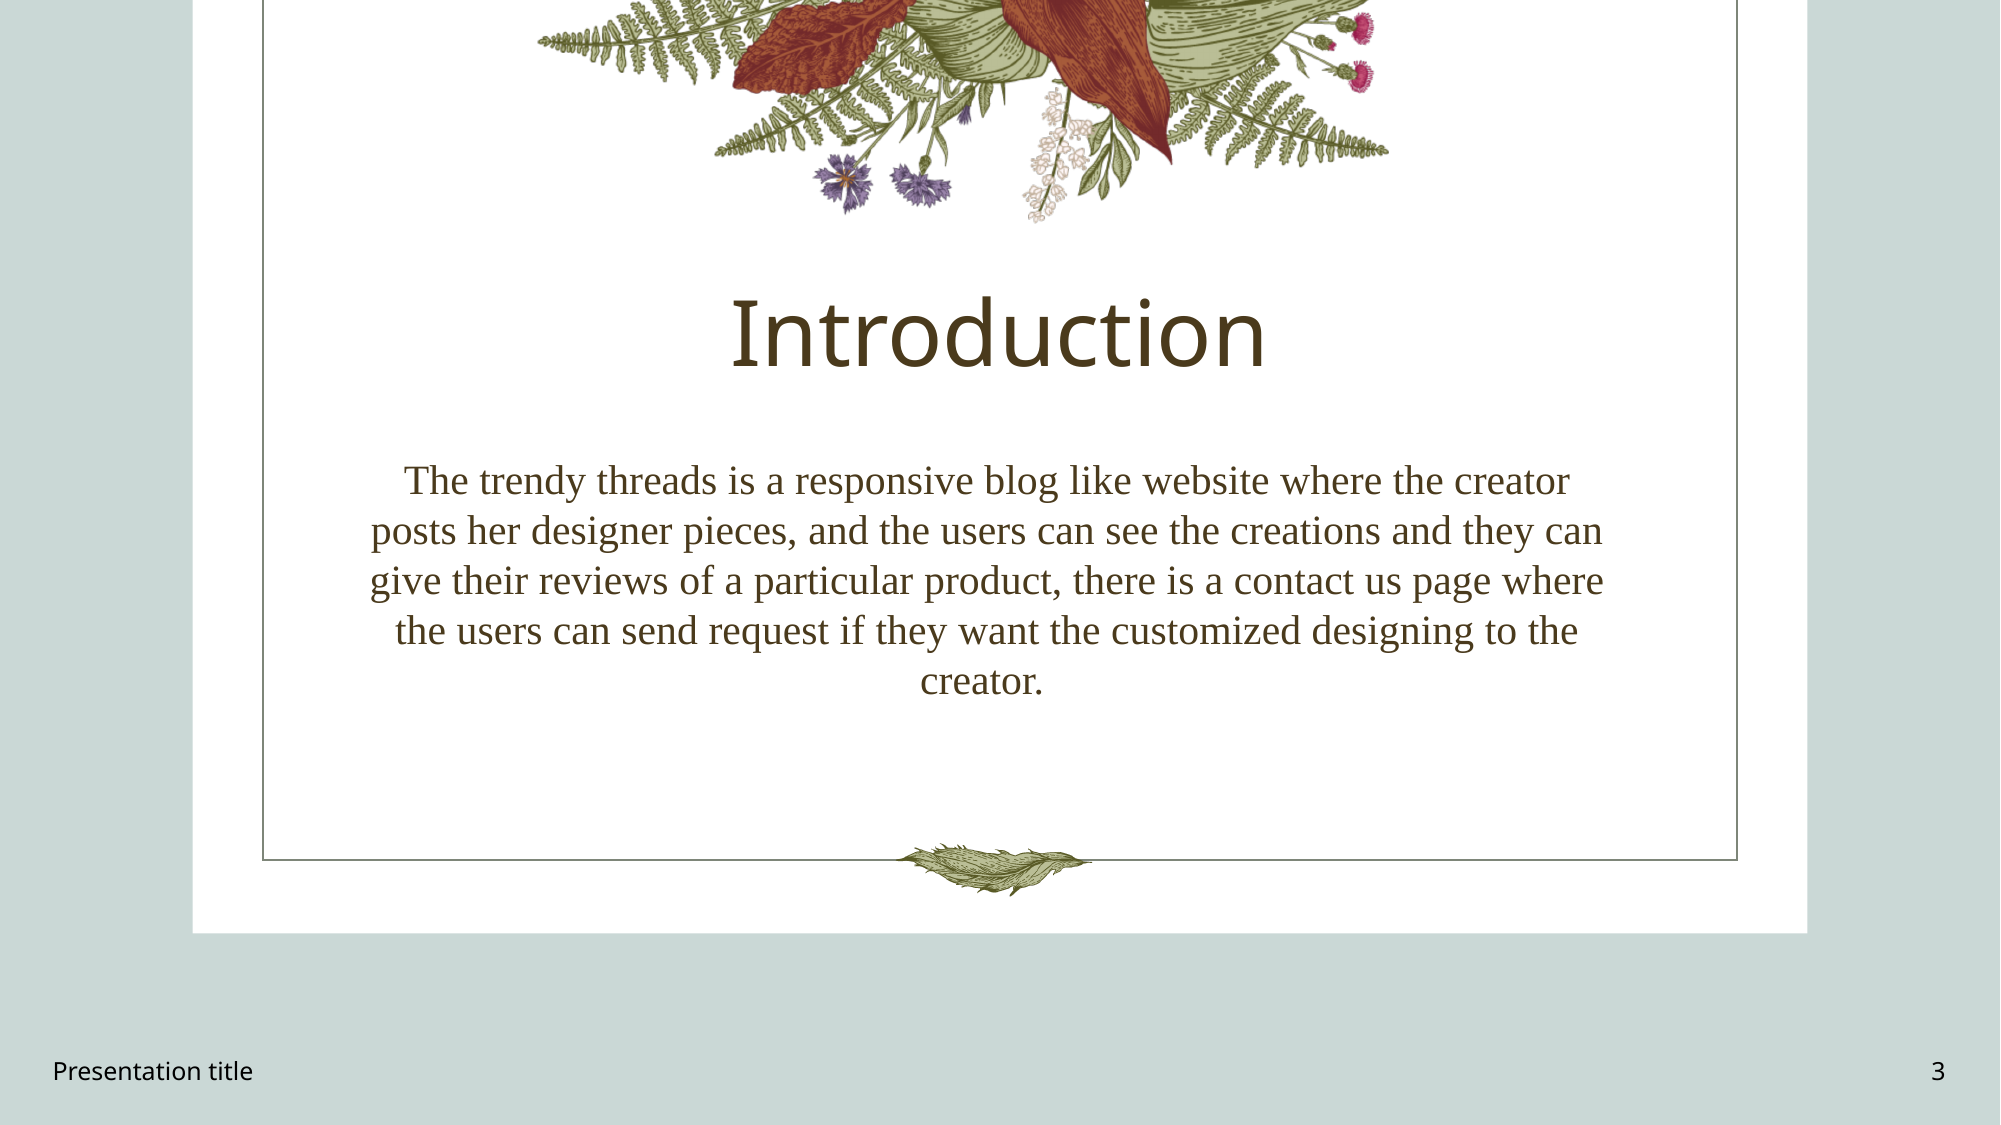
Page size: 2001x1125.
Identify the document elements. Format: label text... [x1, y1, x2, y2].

footer Presentation title [37, 1042, 713, 1103]
picture [894, 838, 1093, 897]
list The trendy threads is a responsive blog like website where the creator posts her designer pieces, and the users can see the creations and they can give their reviews of a particular product, there is a contact us page where the users can send request if they want the customized designing to the creator. [352, 445, 1623, 727]
slide_number 3 [1510, 1042, 1961, 1103]
picture [535, 0, 1416, 228]
title Introduction [286, 228, 1714, 446]
